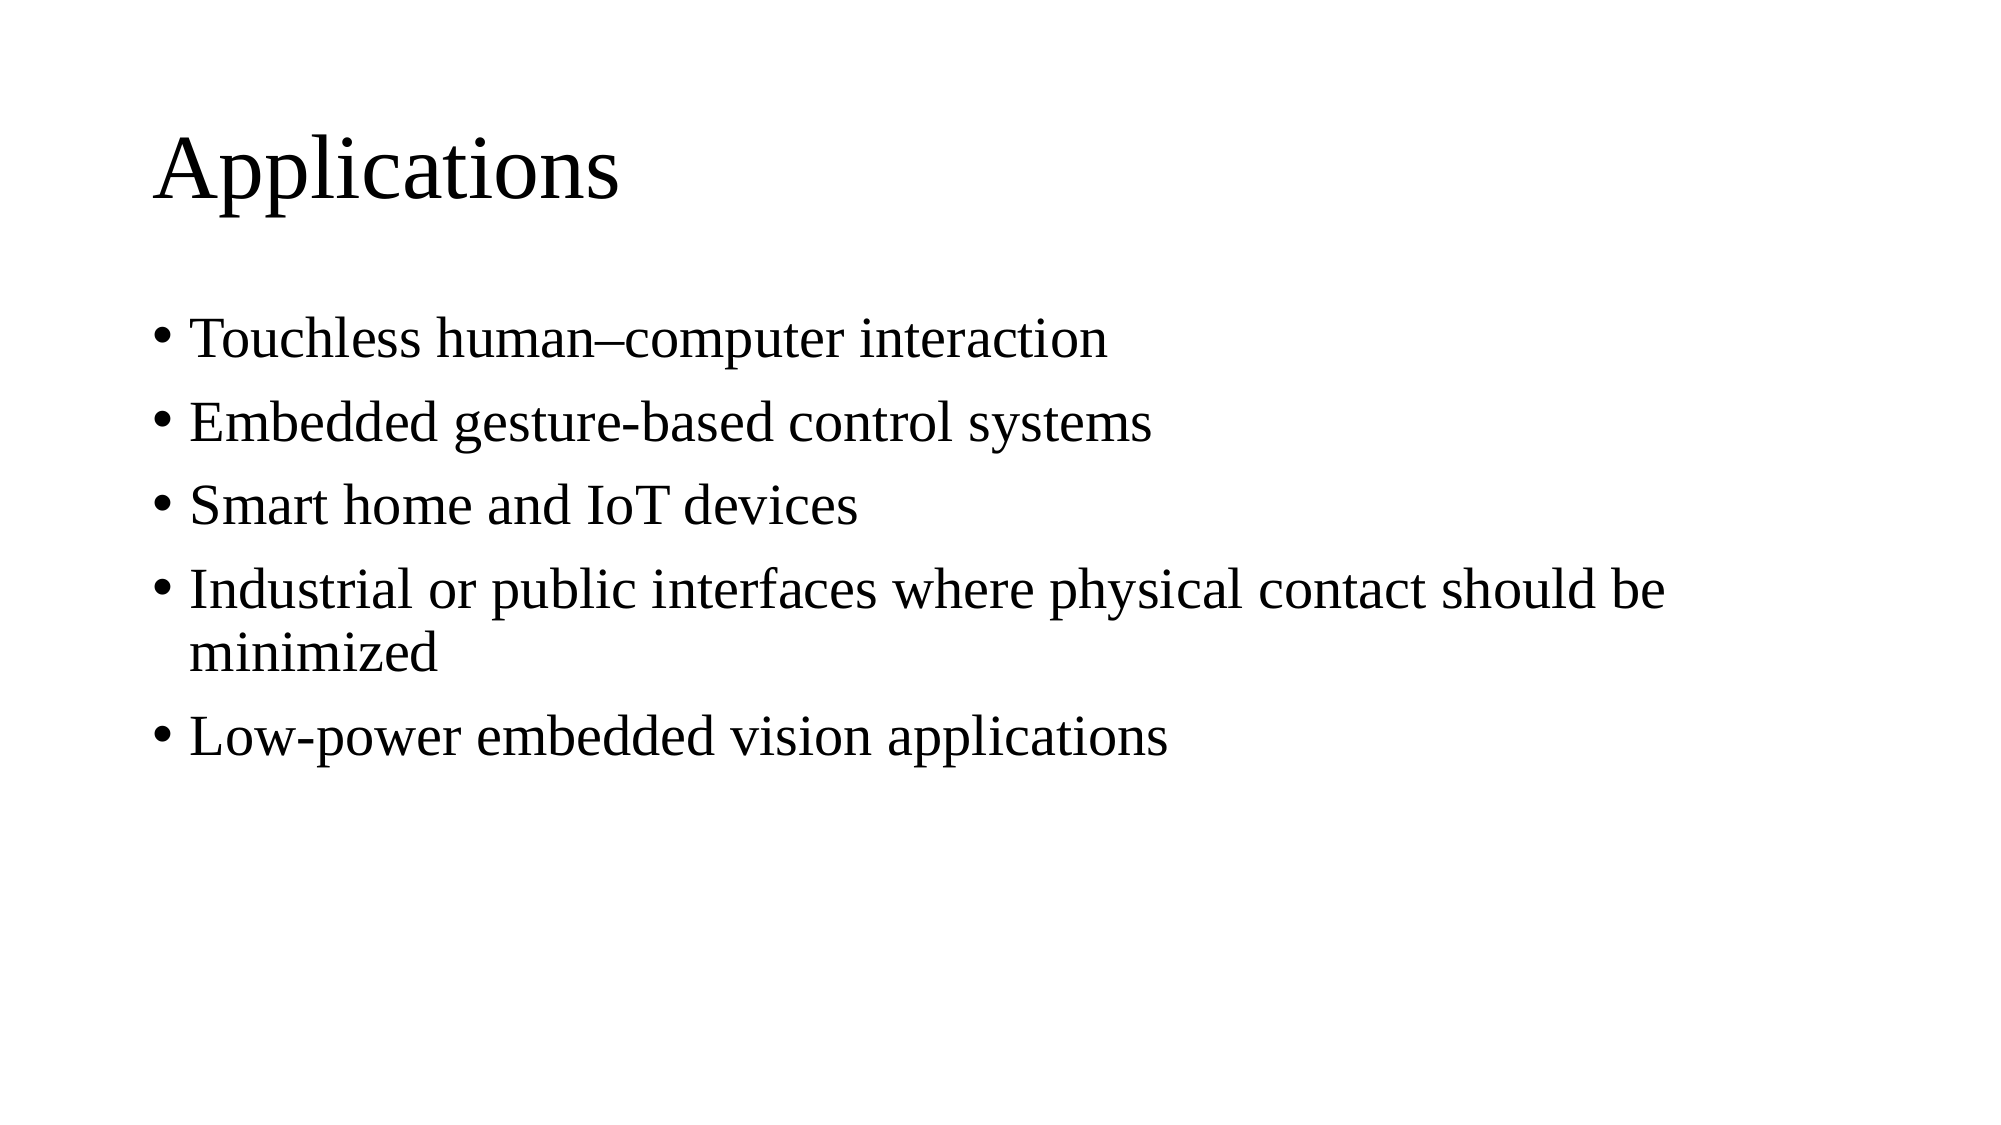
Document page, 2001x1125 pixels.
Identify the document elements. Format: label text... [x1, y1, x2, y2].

list Touchless human–computer interaction Embedded gesture-based control systems Smart home and IoT devices Industrial or public interfaces where physical contact should be minimized Low-power embedded vision applications [137, 299, 1863, 1014]
title Applications [137, 59, 1863, 278]
